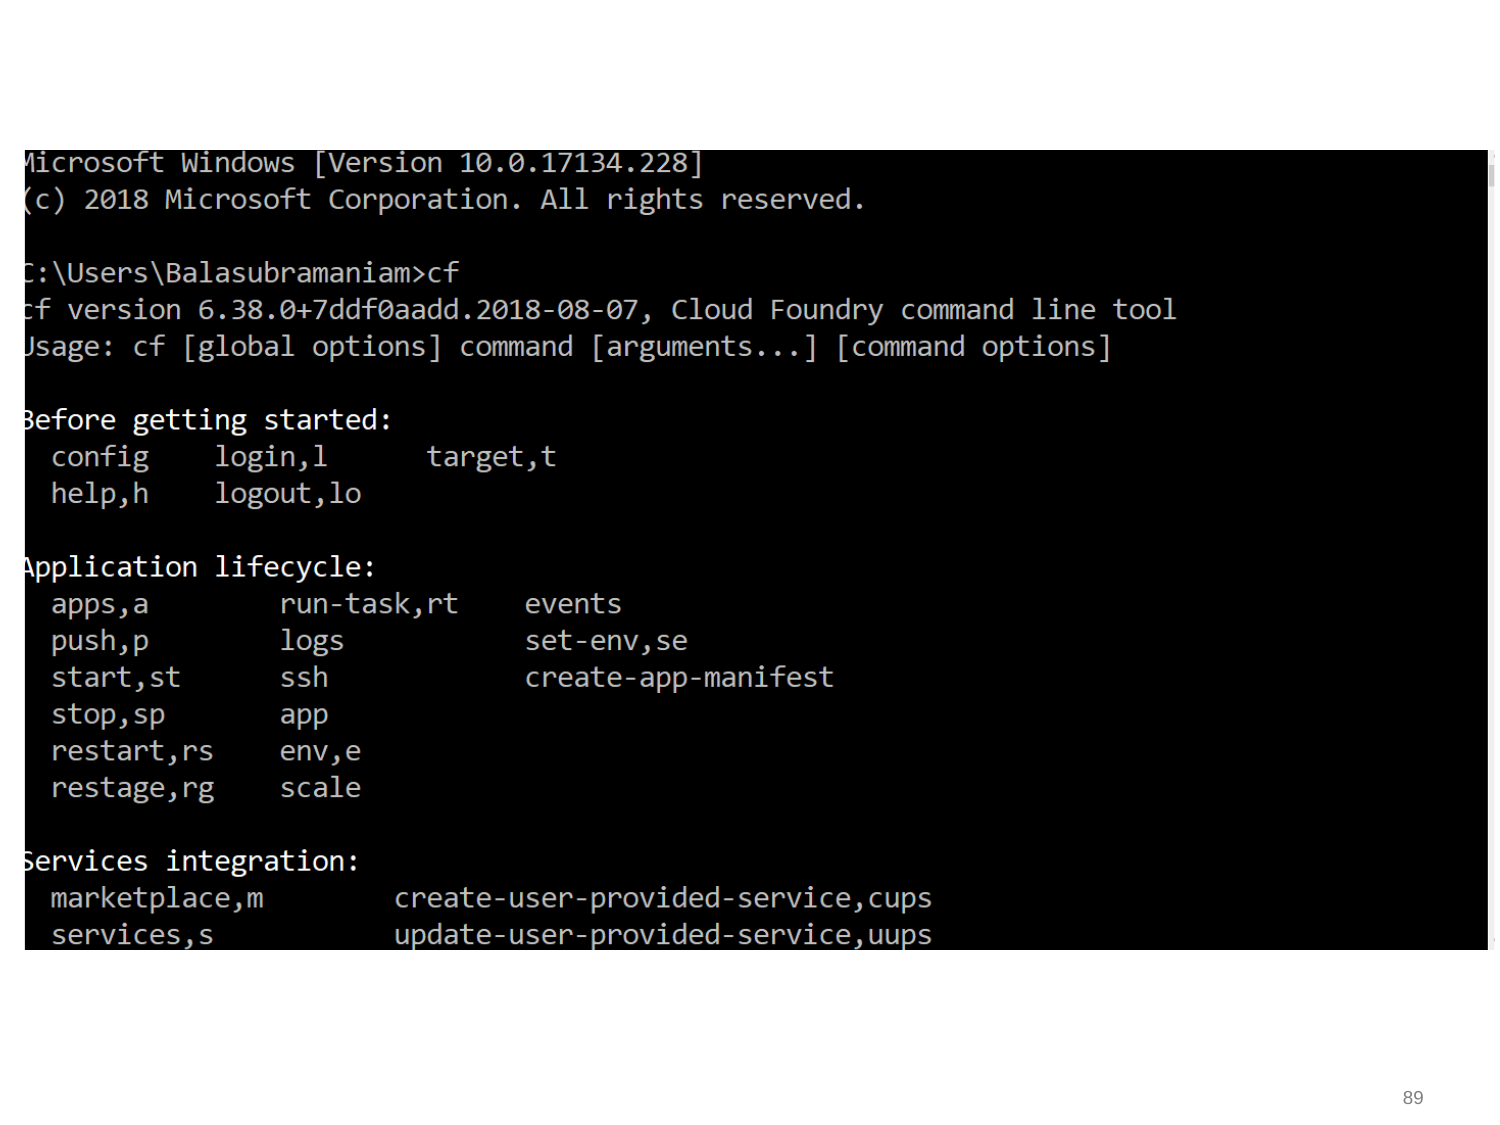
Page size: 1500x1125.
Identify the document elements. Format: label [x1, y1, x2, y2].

picture [24, 149, 1495, 951]
